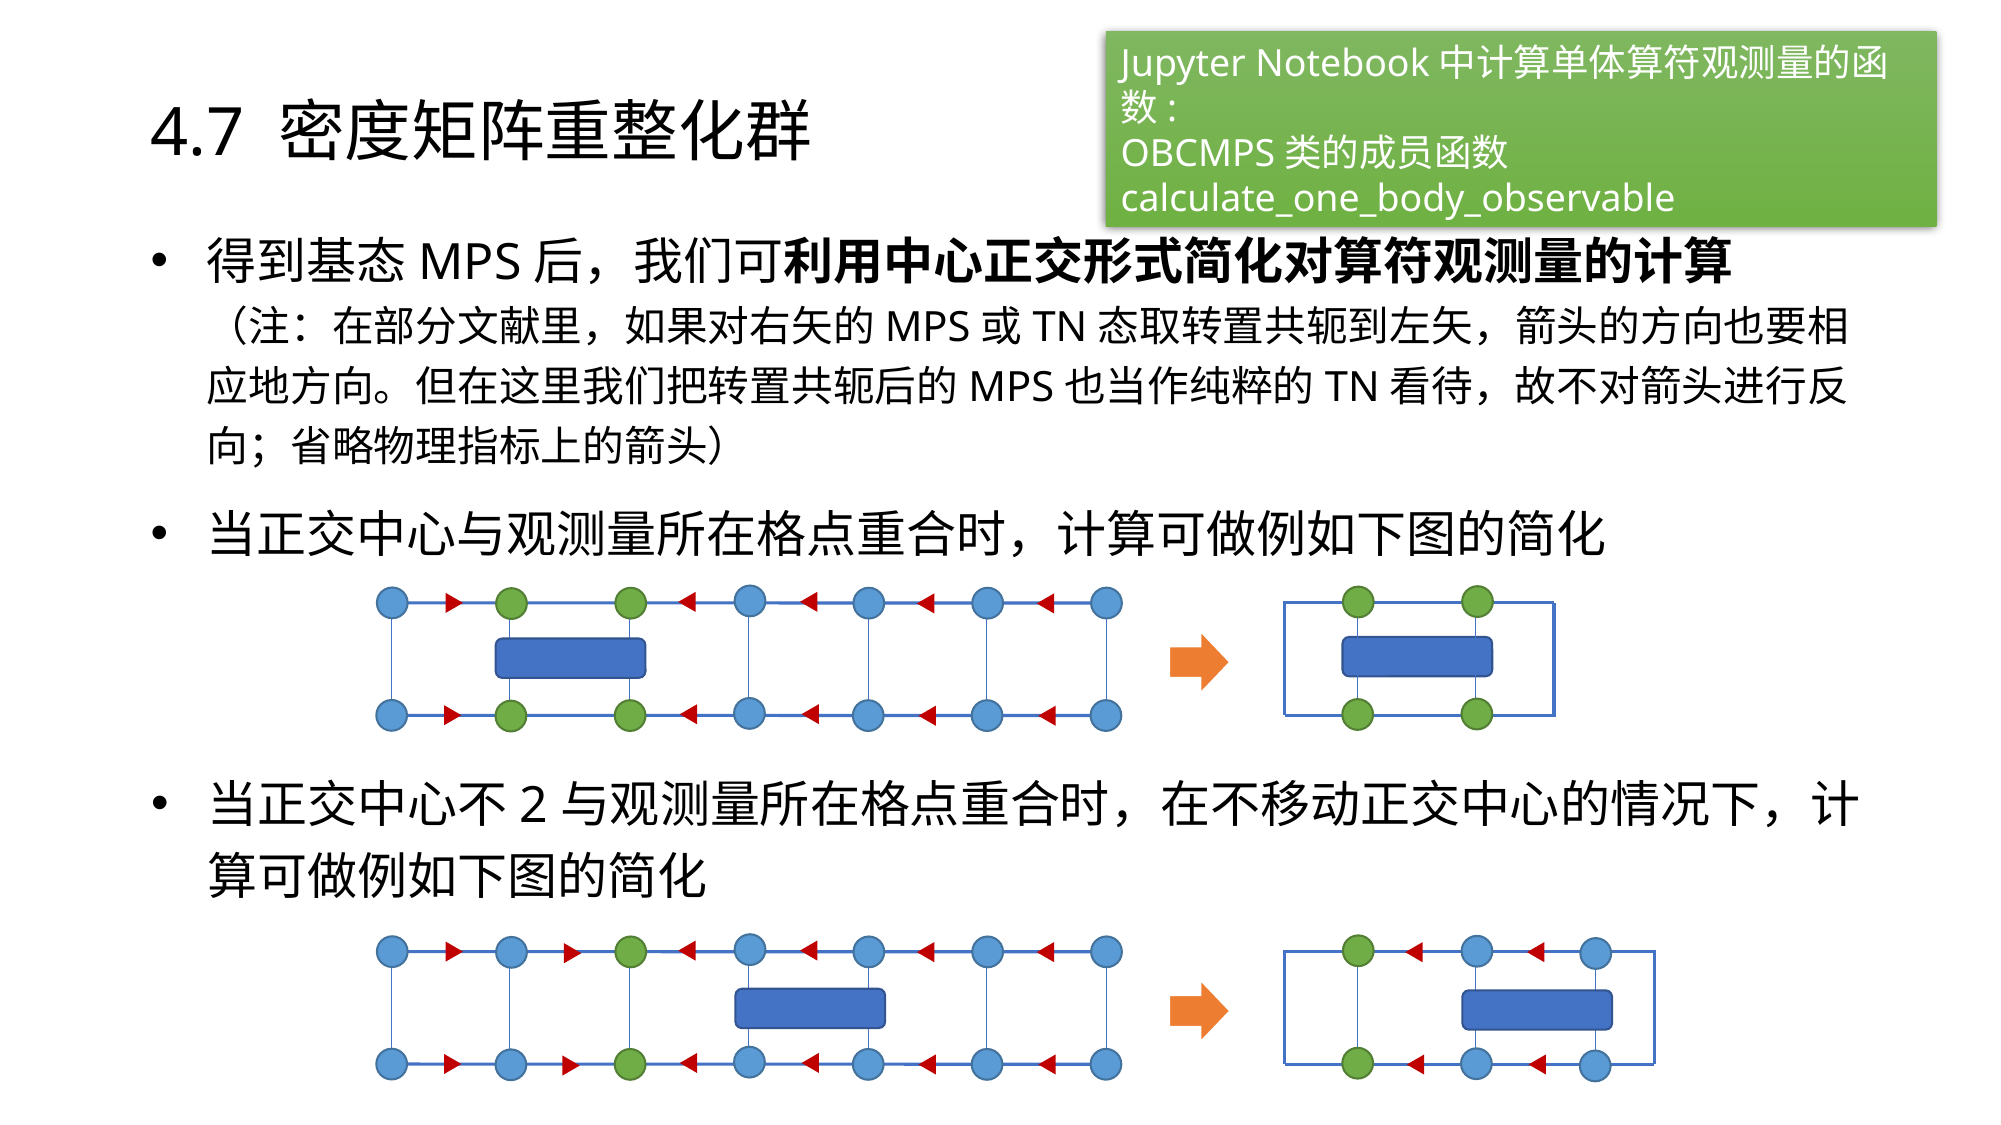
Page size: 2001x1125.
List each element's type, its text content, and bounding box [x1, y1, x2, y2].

text_box Jupyter Notebook中计算单体算符观测量的函数: OBCMPS类的成员函数calculate_one_body_observable [1105, 31, 1937, 227]
text_box 当正交中心不2与观测量所在格点重合时，在不移动正交中心的情况下，计算可做例如下图的简化 [136, 752, 1876, 912]
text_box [376, 934, 1655, 1082]
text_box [376, 585, 1555, 732]
text_box 4.7 密度矩阵重整化群 [135, 81, 1097, 177]
text_box 得到基态MPS后，我们可利用中心正交形式简化对算符观测量的计算 （注：在部分文献里，如果对右矢的MPS或TN态取转置共轭到左矢，箭头的方向也要相应地方向。但在这里我们把转置共轭后的MPS也当作纯粹的TN看待，故不对箭头进行反向；省略物理指标上的箭头） 当正交中心与观测量所在格点重合时，计算可做例如下图的简化 [135, 210, 1875, 570]
